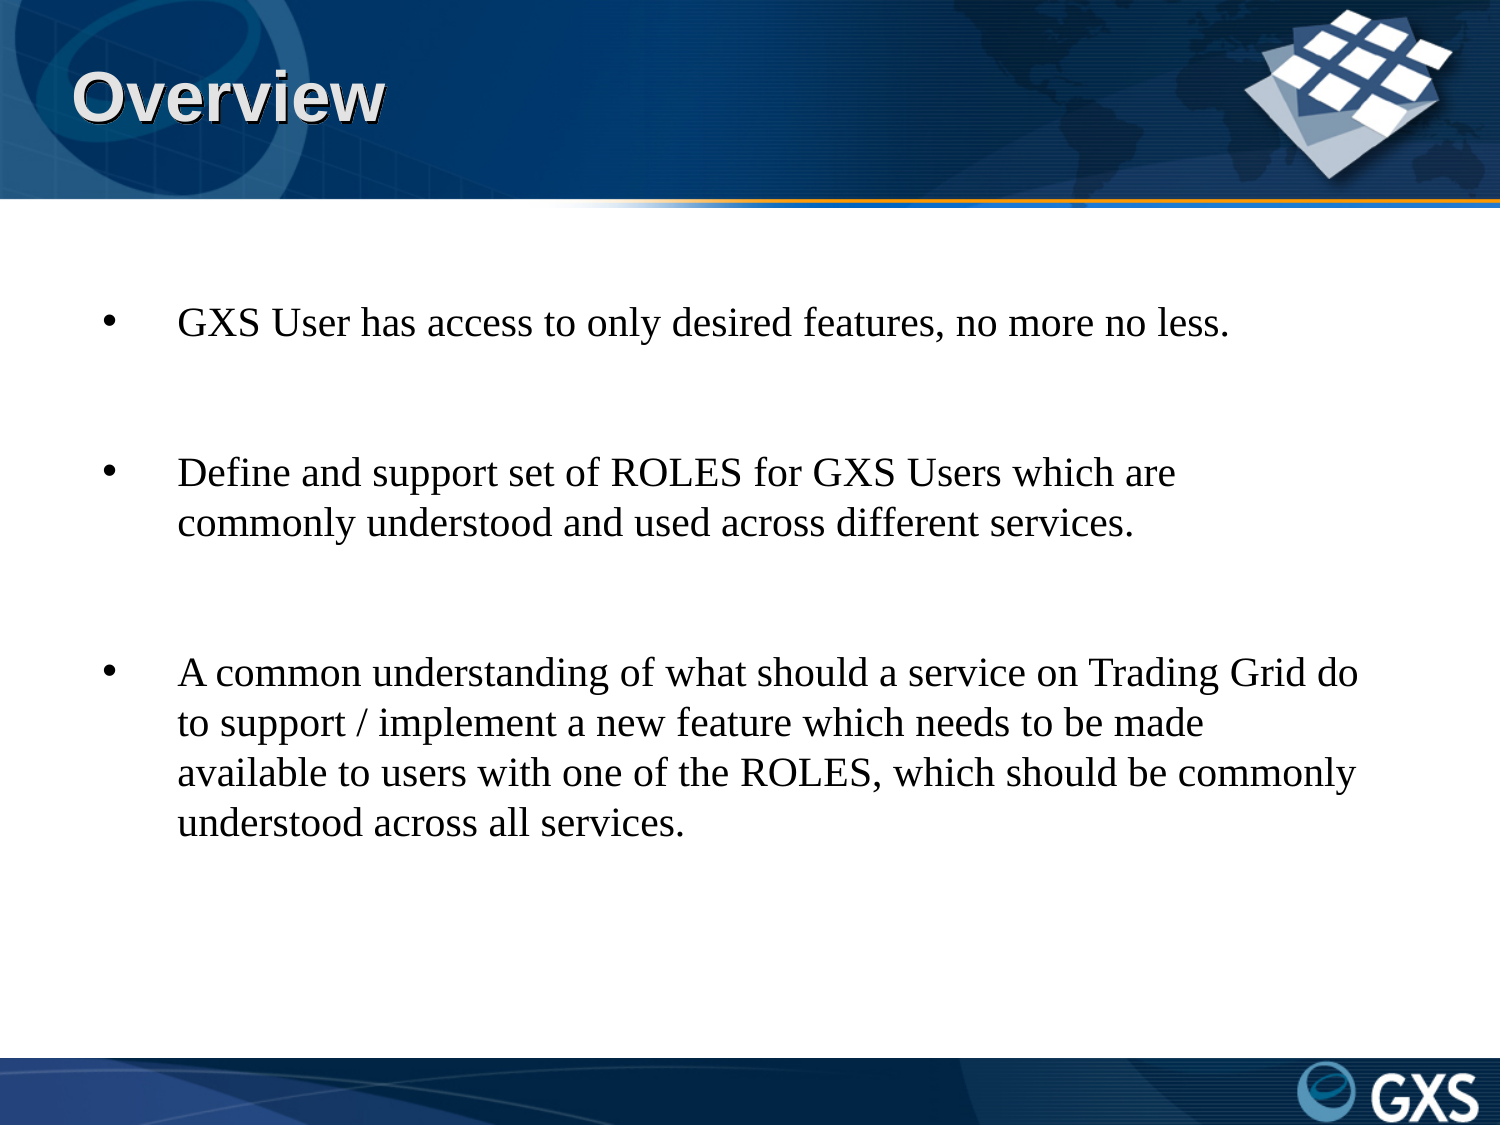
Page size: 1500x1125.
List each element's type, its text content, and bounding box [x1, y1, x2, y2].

title Overview [56, 24, 1426, 176]
picture [0, 0, 1500, 208]
picture [0, 1058, 1500, 1125]
text_box GXS User has access to only desired features, no more no less. Define and support set of ROLES for GXS Users which are commonly understood and used across different services. A common understanding of what should a service on Trading Grid do to support / implement a new feature which needs to be made available to users with one of the ROLES, which should be commonly understood across all services. [87, 237, 1375, 853]
